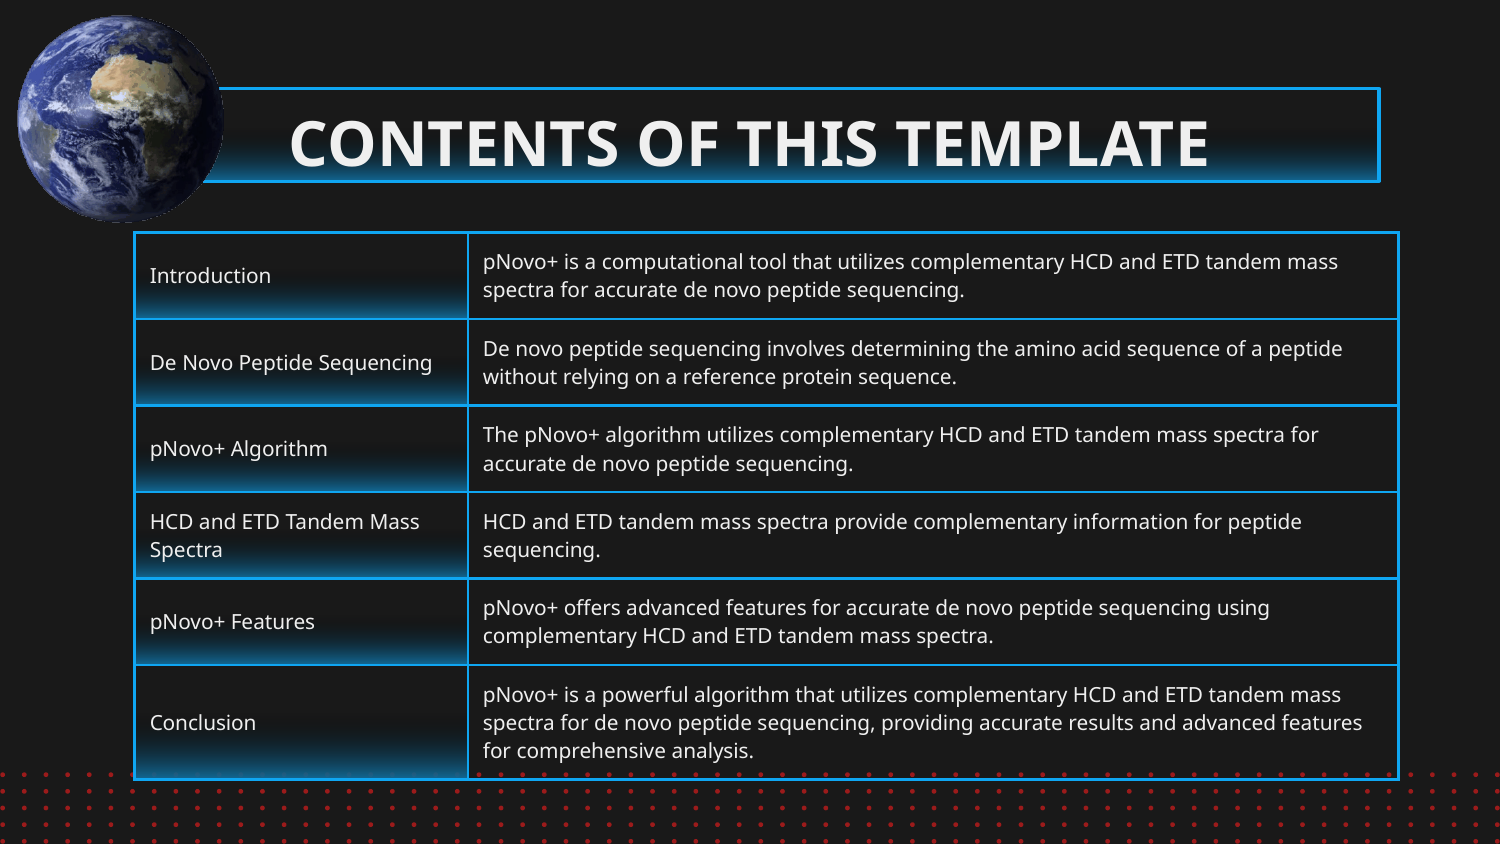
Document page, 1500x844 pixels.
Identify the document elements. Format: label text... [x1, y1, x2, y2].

table_header Introduction [136, 234, 467, 318]
table_cell Conclusion [136, 666, 467, 778]
table_cell pNovo+ Features [136, 580, 467, 664]
picture [4, 3, 238, 231]
table_cell pNovo+ offers advanced features for accurate de novo peptide sequencing using complementary HCD and ETD tandem mass spectra. [469, 580, 1397, 664]
table_header pNovo+ is a computational tool that utilizes complementary HCD and ETD tandem mass spectra for accurate de novo peptide sequencing. [469, 234, 1397, 318]
table_cell pNovo+ Algorithm [136, 407, 467, 491]
table_cell pNovo+ is a powerful algorithm that utilizes complementary HCD and ETD tandem mass spectra for de novo peptide sequencing, providing accurate results and advanced features for comprehensive analysis. [469, 666, 1397, 778]
table_cell The pNovo+ algorithm utilizes complementary HCD and ETD tandem mass spectra for accurate de novo peptide sequencing. [469, 407, 1397, 491]
table_cell HCD and ETD Tandem Mass Spectra [136, 493, 467, 577]
title CONTENTS OF THIS TEMPLATE [242, 87, 1381, 183]
table_cell De novo peptide sequencing involves determining the amino acid sequence of a peptide without relying on a reference protein sequence. [469, 320, 1397, 404]
table_cell HCD and ETD tandem mass spectra provide complementary information for peptide sequencing. [469, 493, 1397, 577]
table_cell De Novo Peptide Sequencing [136, 320, 467, 404]
